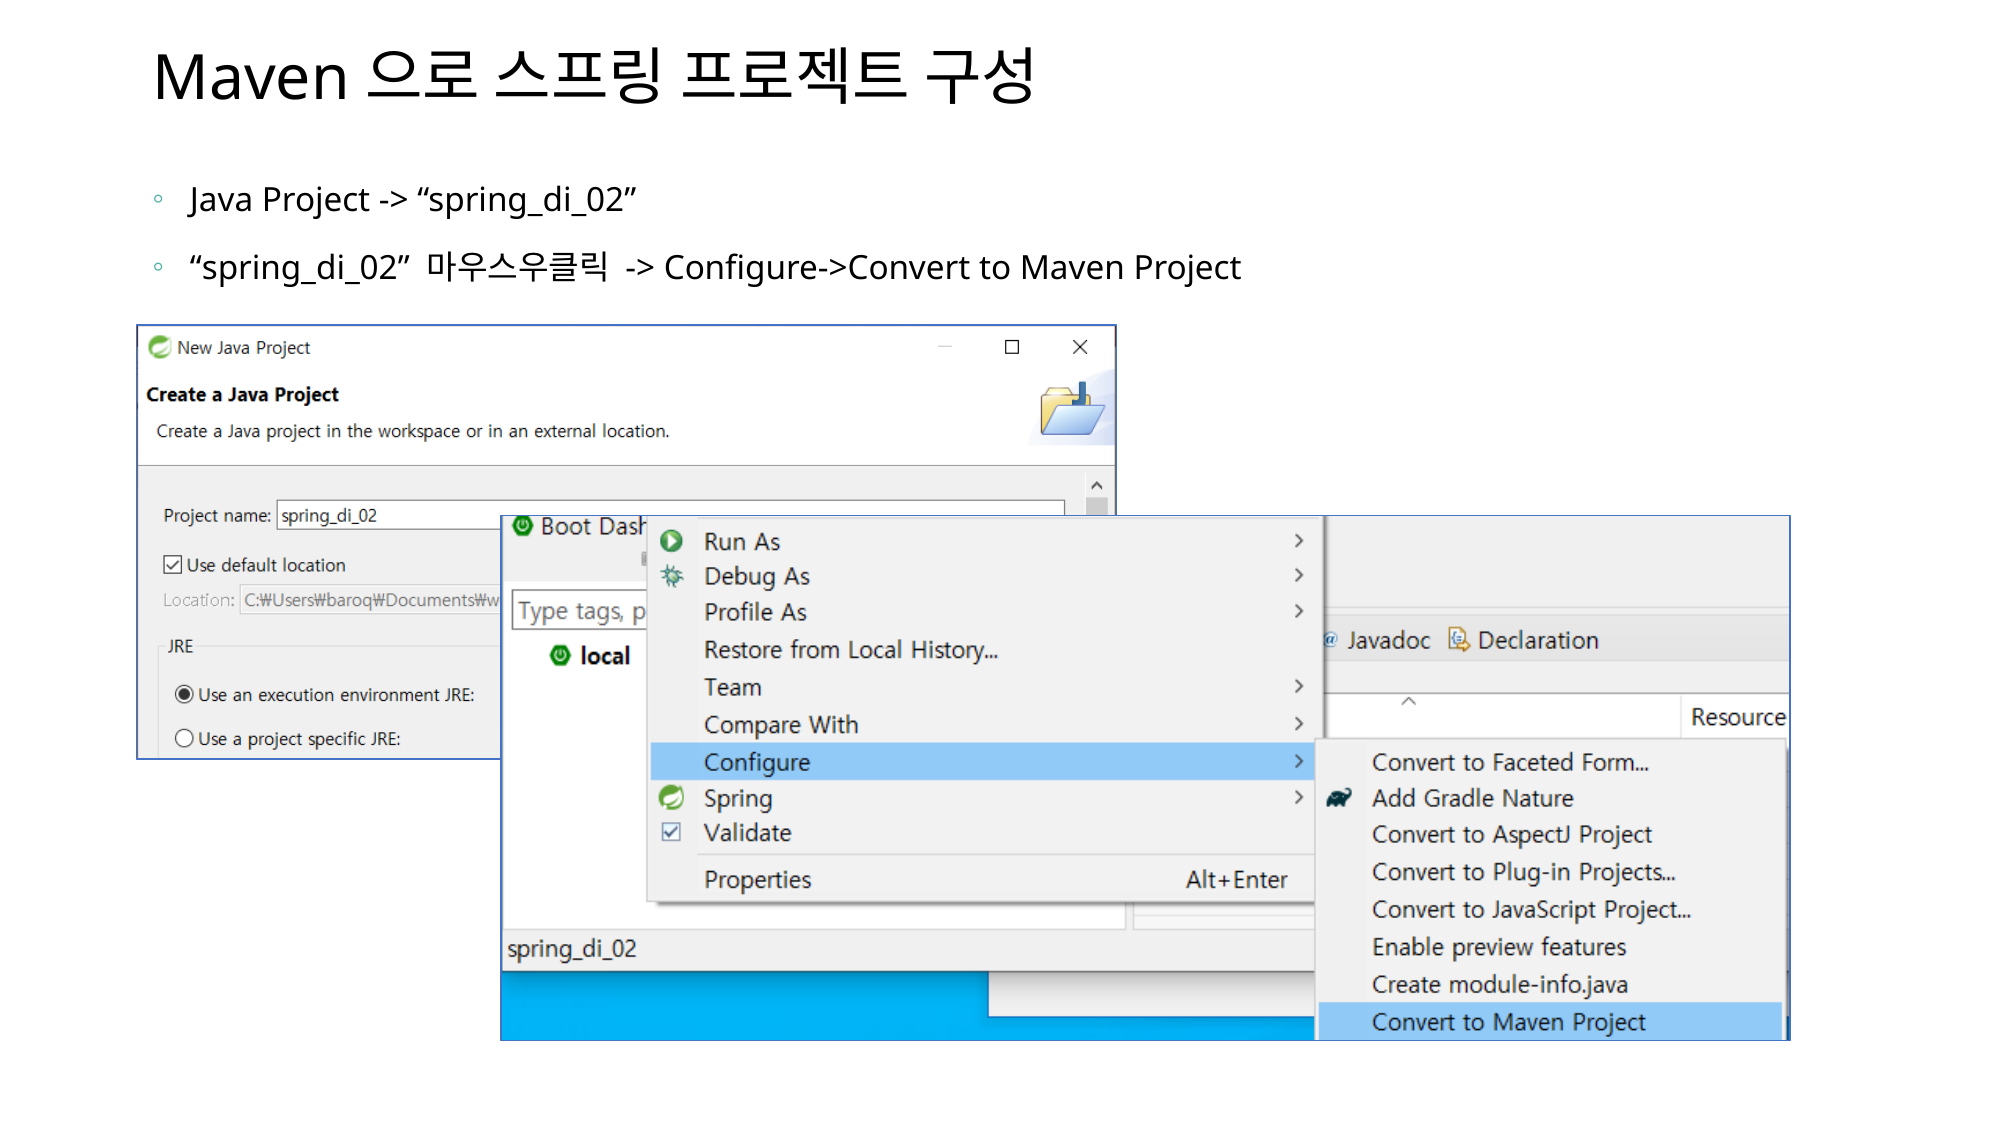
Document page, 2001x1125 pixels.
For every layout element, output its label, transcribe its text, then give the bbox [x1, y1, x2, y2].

picture [137, 325, 1790, 1040]
list Java Project -> “spring_di_02” “spring_di_02” 마우스우클릭 -> Configure->Convert to Maven Project [137, 162, 1863, 1014]
title Maven으로 스프링 프로젝트 구성 [137, 22, 1863, 136]
